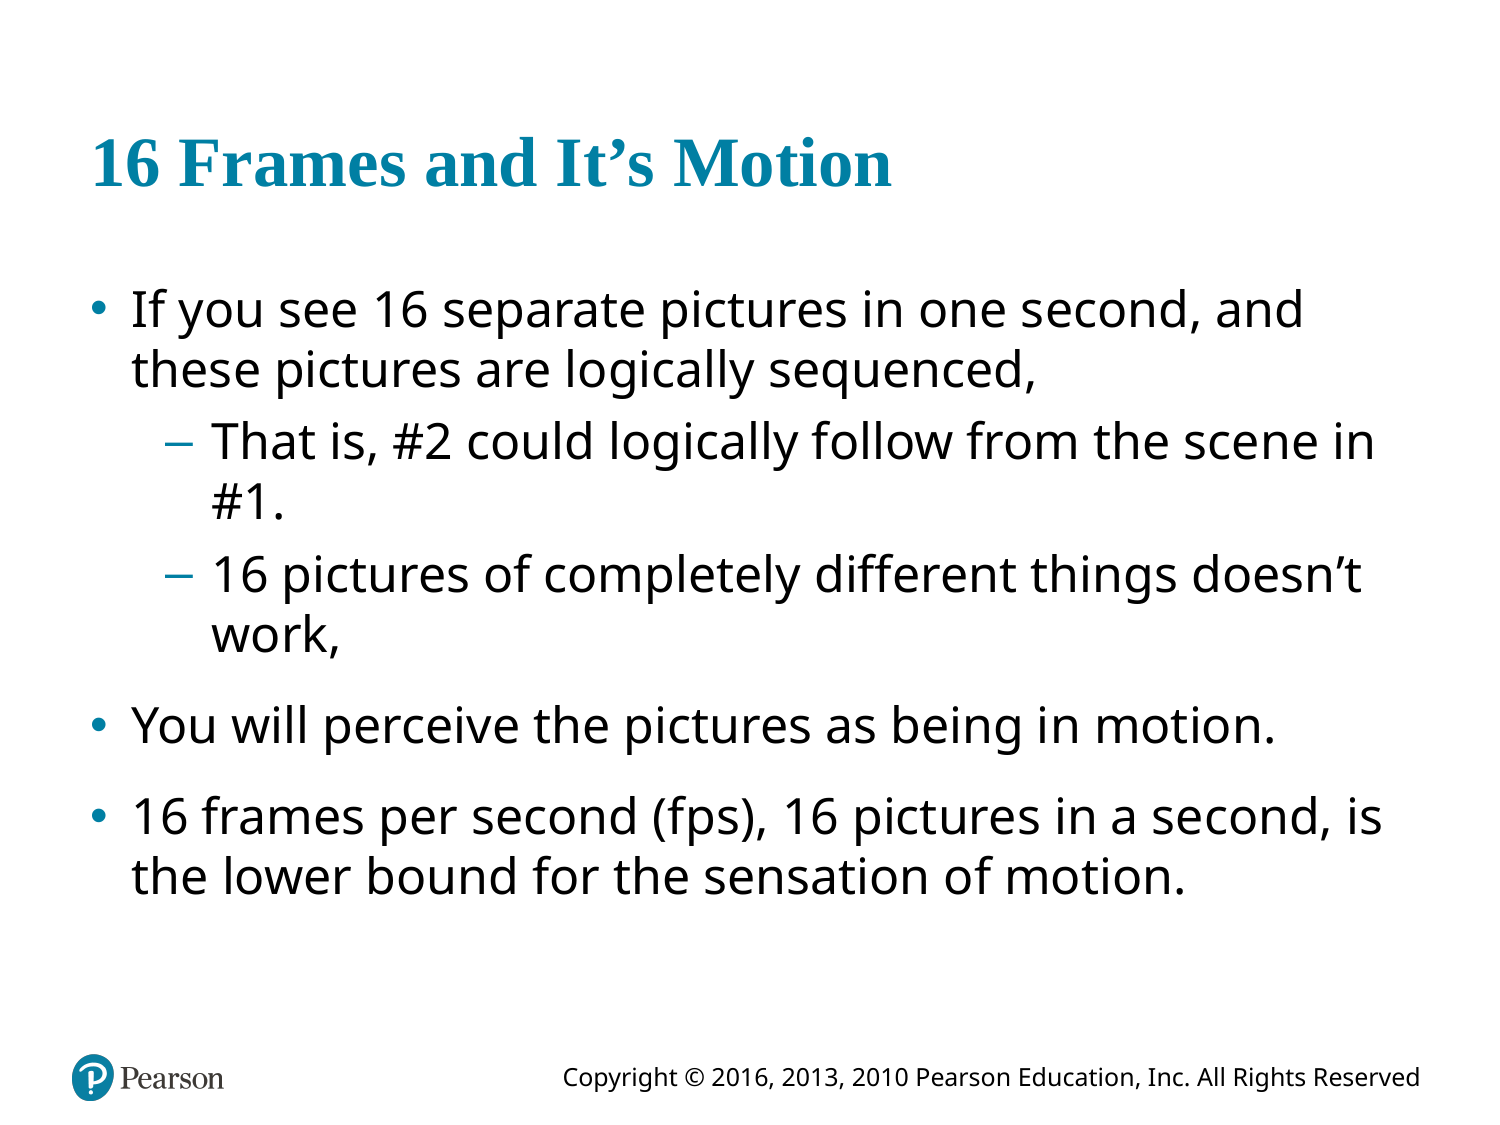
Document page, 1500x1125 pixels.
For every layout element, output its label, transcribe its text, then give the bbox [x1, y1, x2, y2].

picture [80, 1063, 106, 1088]
picture [98, 1054, 224, 1101]
picture [72, 1054, 88, 1070]
title 16 Frames and It’s Motion [75, 0, 1425, 216]
picture [72, 1087, 83, 1101]
list If you see 16 separate pictures in one second, and these pictures are logically sequenced, That is, #2 could logically follow from the scene in #1. 16 pictures of completely different things doesn’t work, You will perceive the pictures as being in motion. 16 frames per second (f p s), 16 pictures in a second, is the lower bound for the sensation of motion. [75, 262, 1425, 931]
